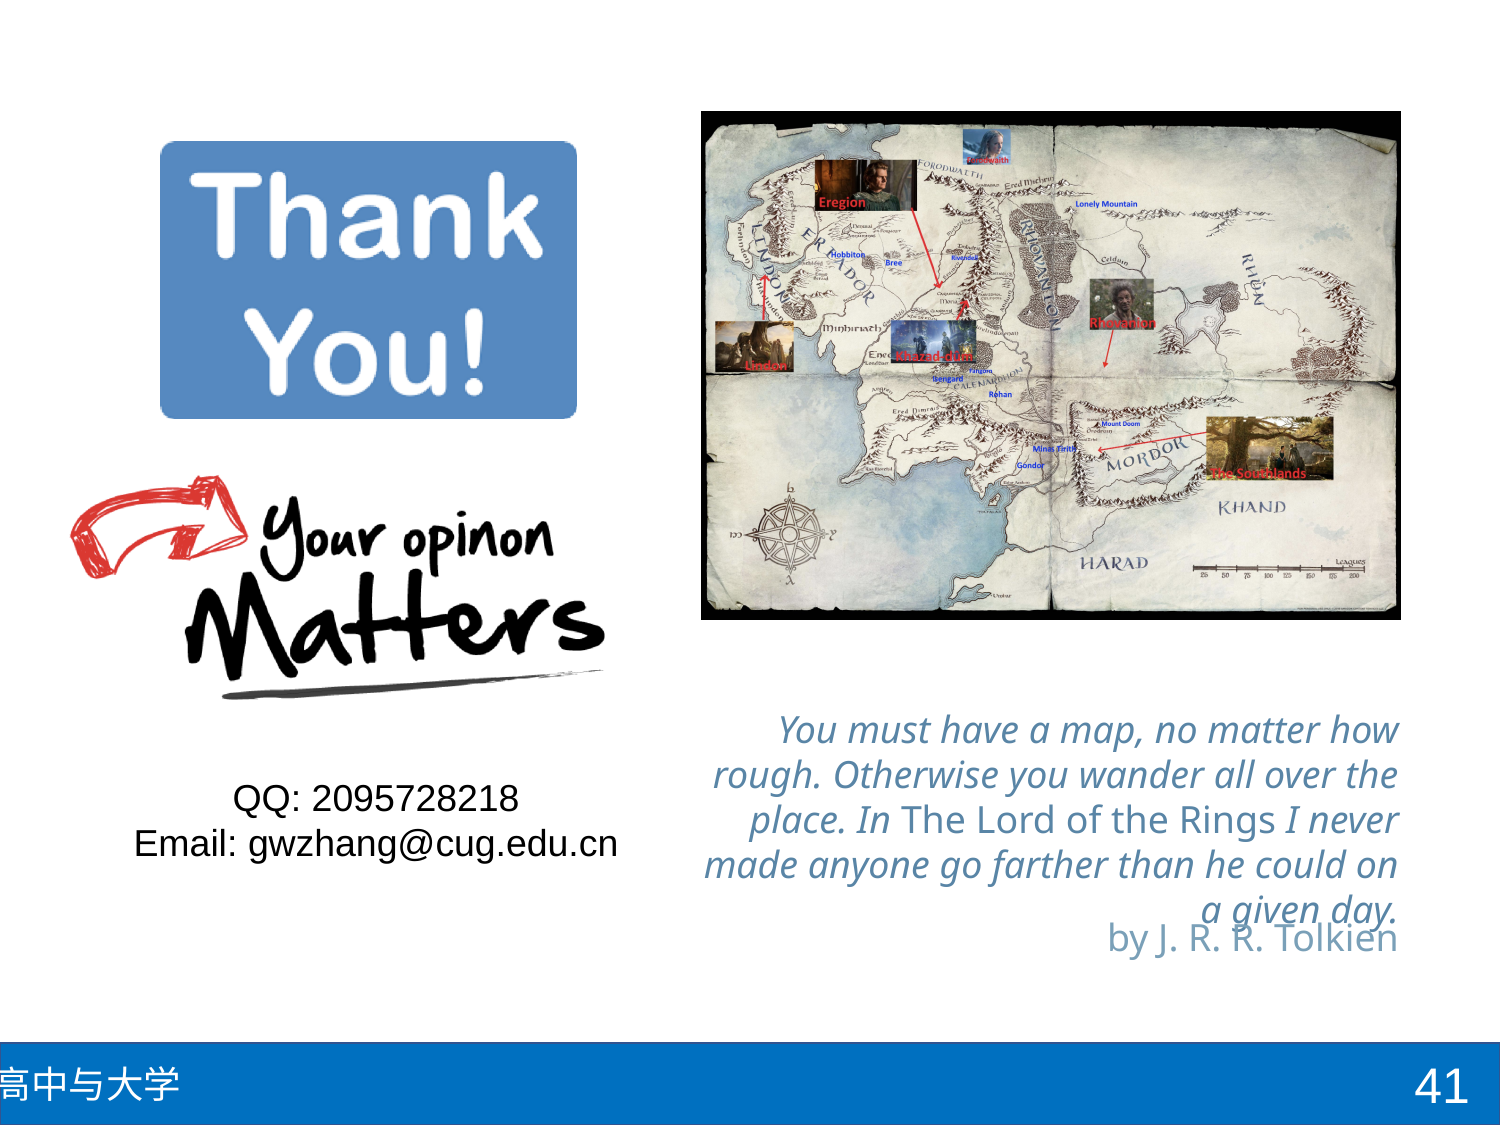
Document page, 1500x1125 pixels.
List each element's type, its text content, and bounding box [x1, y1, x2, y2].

slide_number 41 [1147, 1054, 1485, 1114]
picture [701, 111, 1401, 620]
picture [160, 141, 577, 419]
picture [49, 454, 639, 707]
text_box QQ: 2095728218 Email: gwzhang@cug.edu.cn [0, 766, 662, 872]
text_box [662, 698, 1414, 968]
